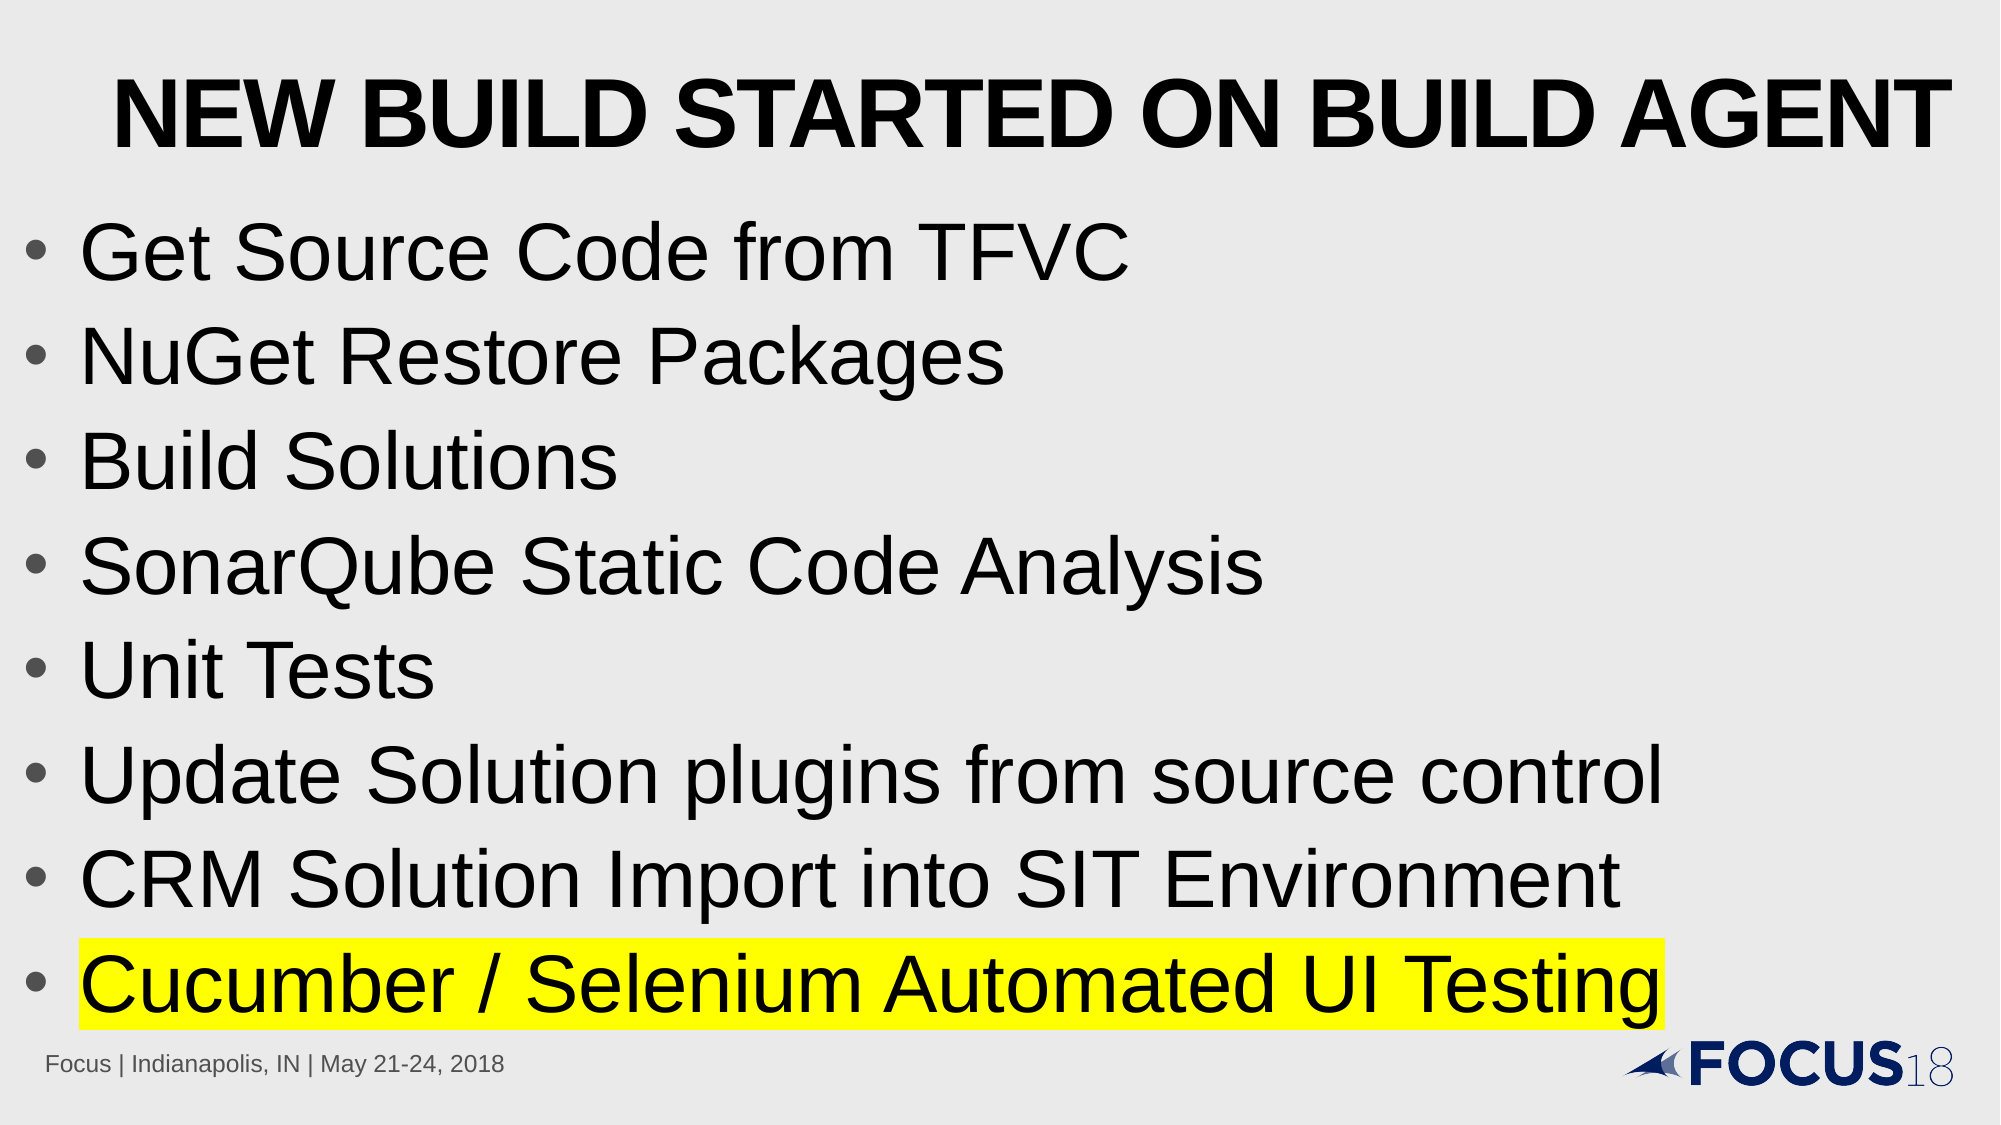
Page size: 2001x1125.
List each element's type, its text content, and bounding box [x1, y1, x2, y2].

title NEW BUILD STARTED ON BUILD AGENT [87, 47, 2000, 196]
picture [1619, 1038, 1956, 1088]
list Get Source Code from TFVC NuGet Restore Packages Build Solutions SonarQube Static Code Analysis Unit Tests Update Solution plugins from source control CRM Solution Import into SIT Environment Cucumber / Selenium Automated UI Testing [0, 195, 1912, 1077]
